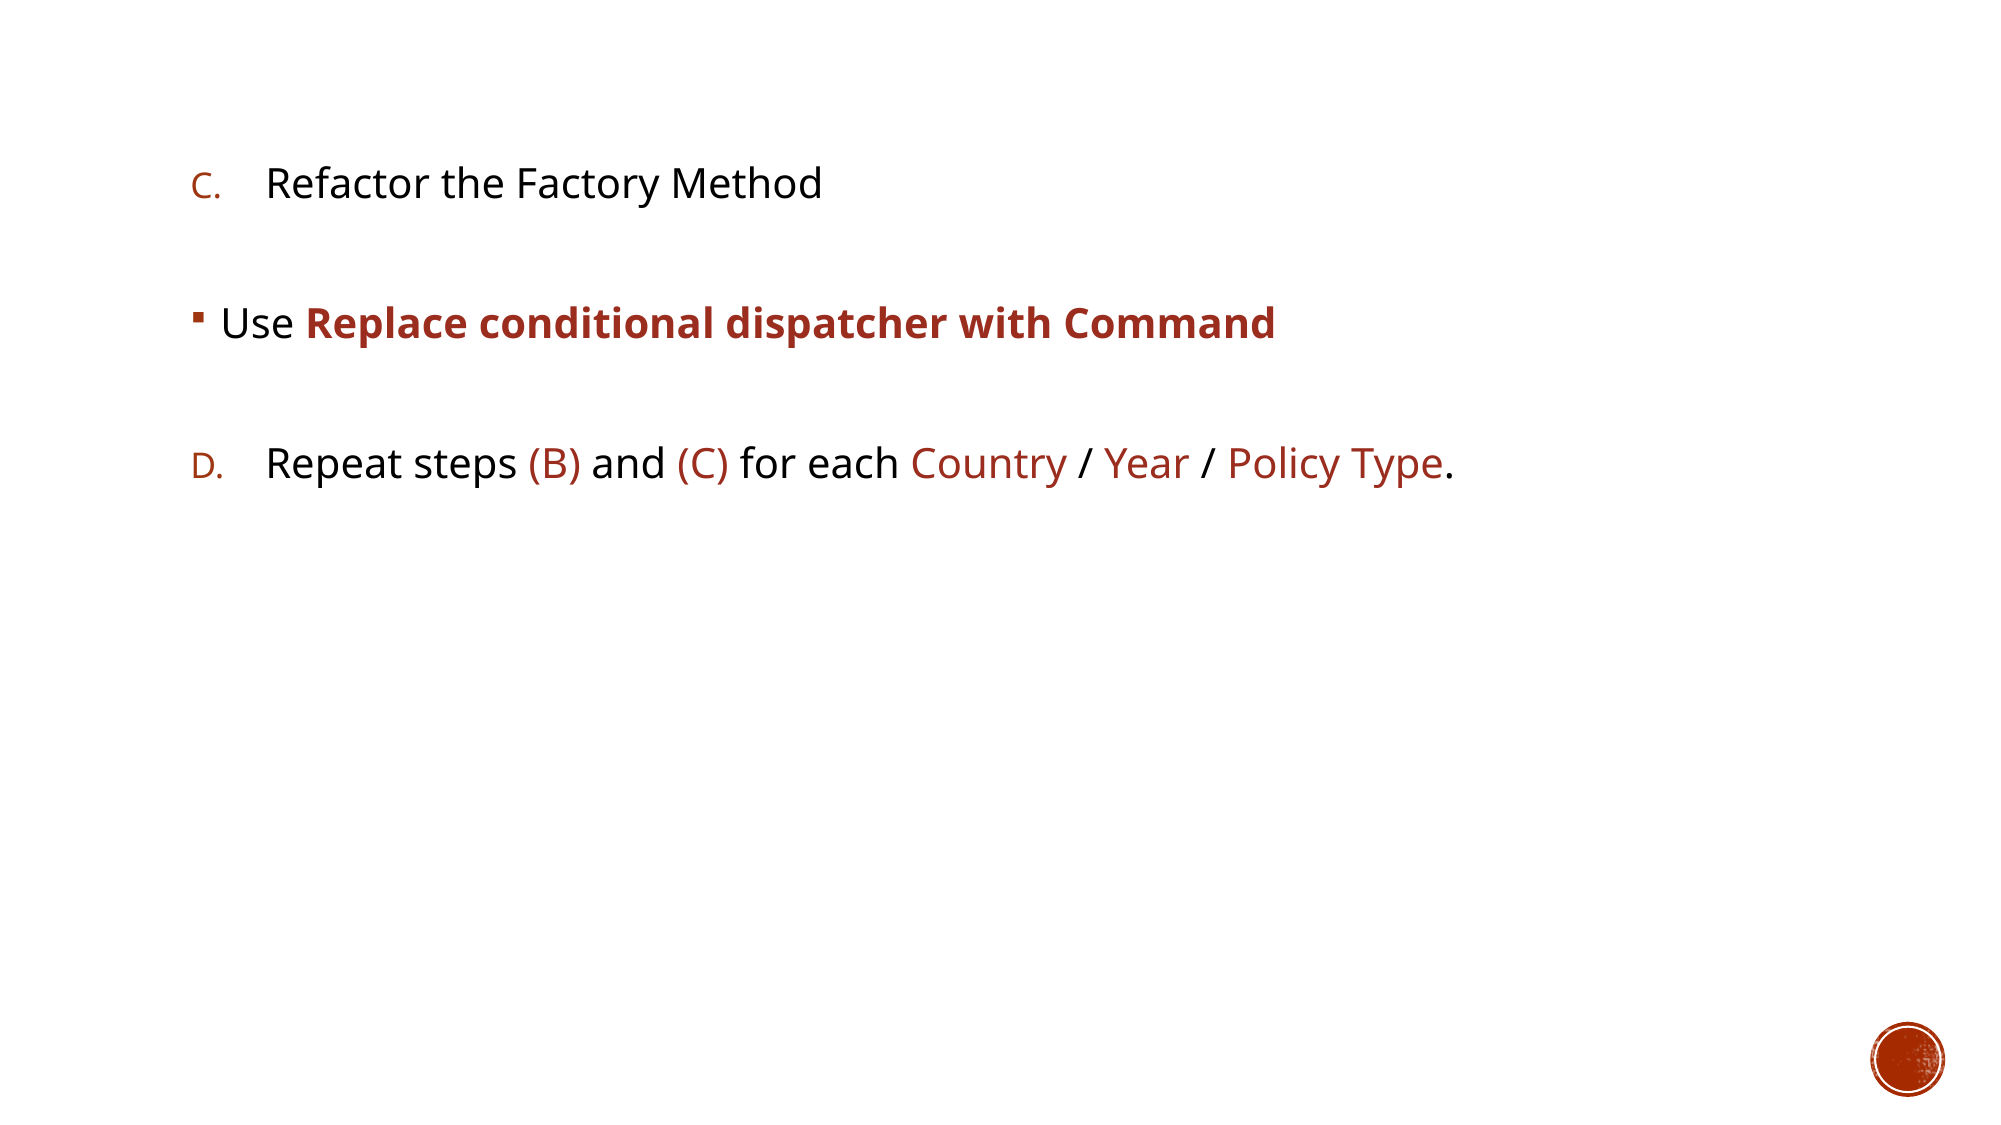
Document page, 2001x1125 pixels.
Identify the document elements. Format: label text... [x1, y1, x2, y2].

list Refactor the Factory Method Use Replace conditional dispatcher with Command Repeat steps (B) and (C) for each Country / Year / Policy Type. [175, 154, 1826, 1079]
